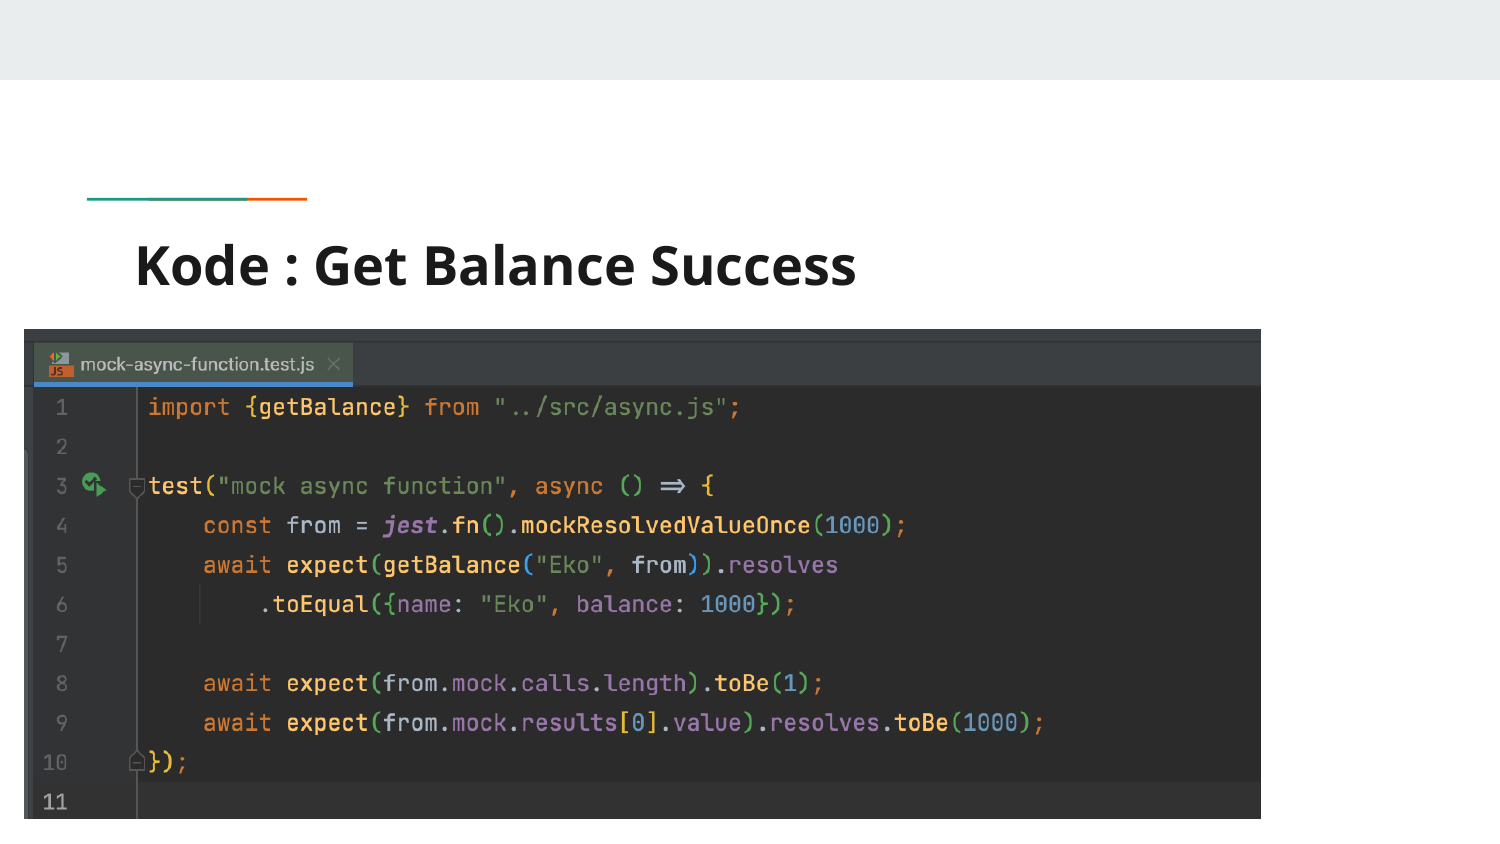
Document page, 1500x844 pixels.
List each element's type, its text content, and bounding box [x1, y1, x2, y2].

picture [24, 328, 1261, 819]
title Kode : Get Balance Success [119, 216, 1381, 305]
